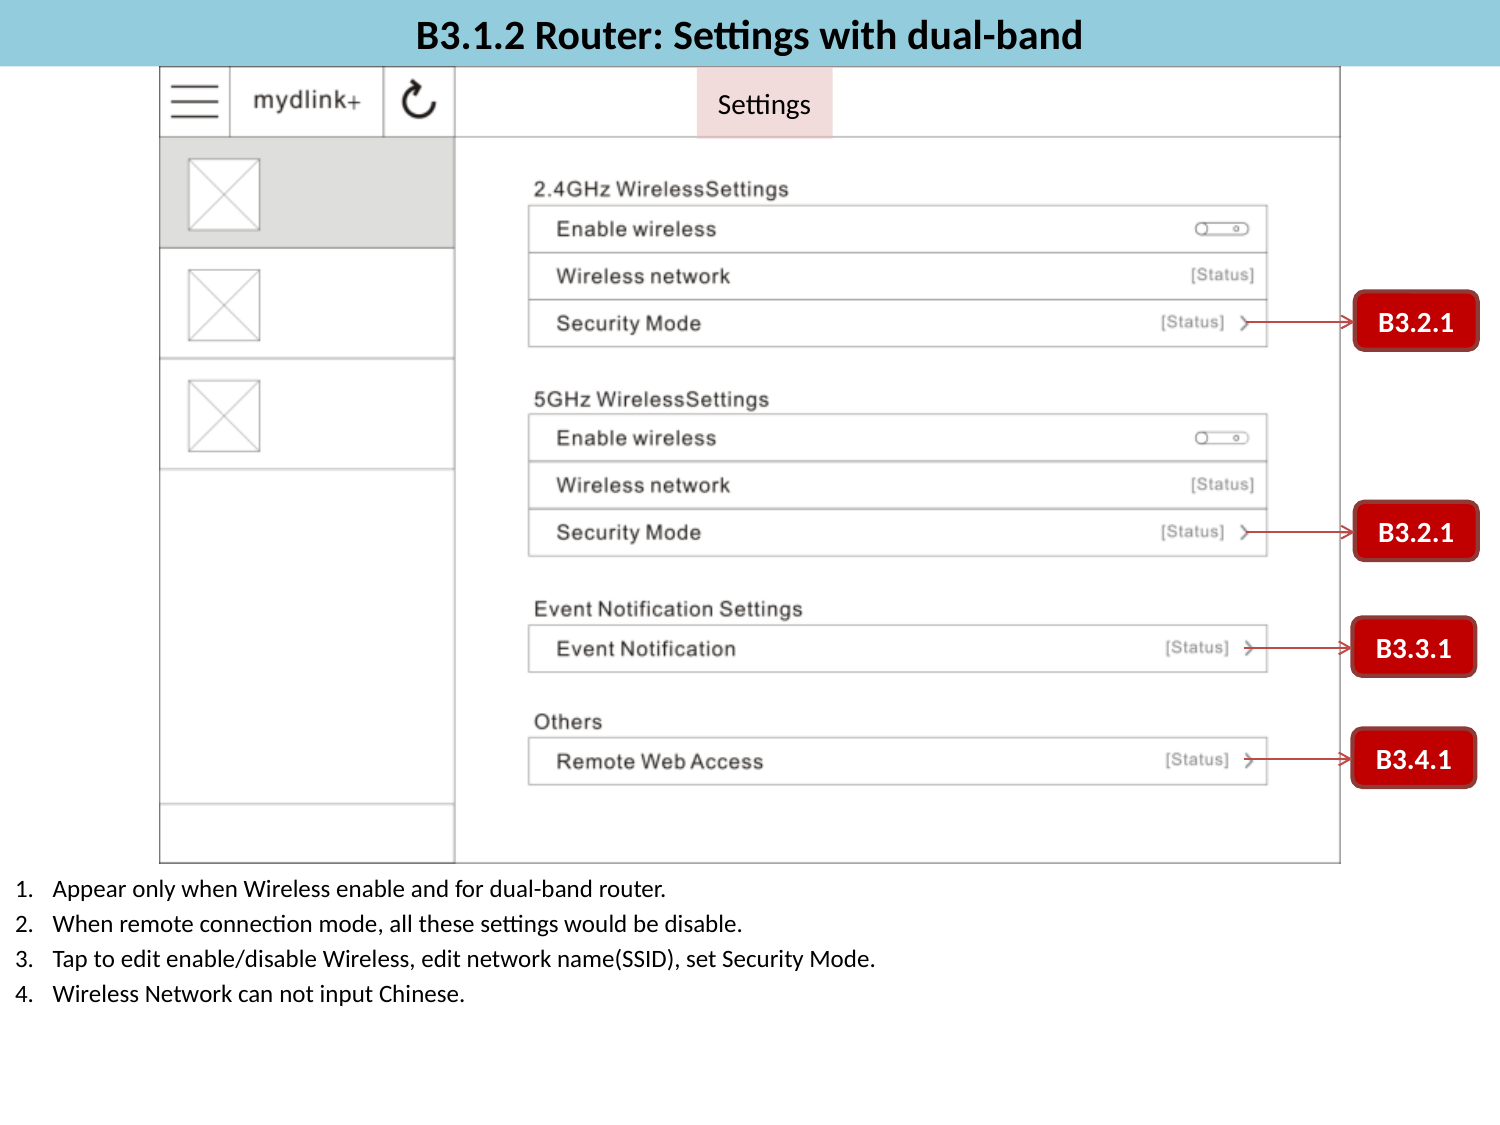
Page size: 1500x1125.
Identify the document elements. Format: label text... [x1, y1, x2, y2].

text_box B3.2.1 [1352, 289, 1480, 352]
picture [159, 66, 1341, 864]
text_box B3.3.1 [1350, 615, 1478, 678]
text_box B3.2.1 [1352, 499, 1480, 563]
text_box Appear only when Wireless enable and for dual-band router. When remote connection mode, all these settings would be disable. Tap to edit enable/disable Wireless, edit network name(SSID), set Security Mode. Wireless Network can not input Chinese. [0, 864, 1500, 1125]
text_box B3.4.1 [1350, 726, 1478, 790]
title B3.1.2 Router: Settings with dual-band [0, 0, 1500, 67]
